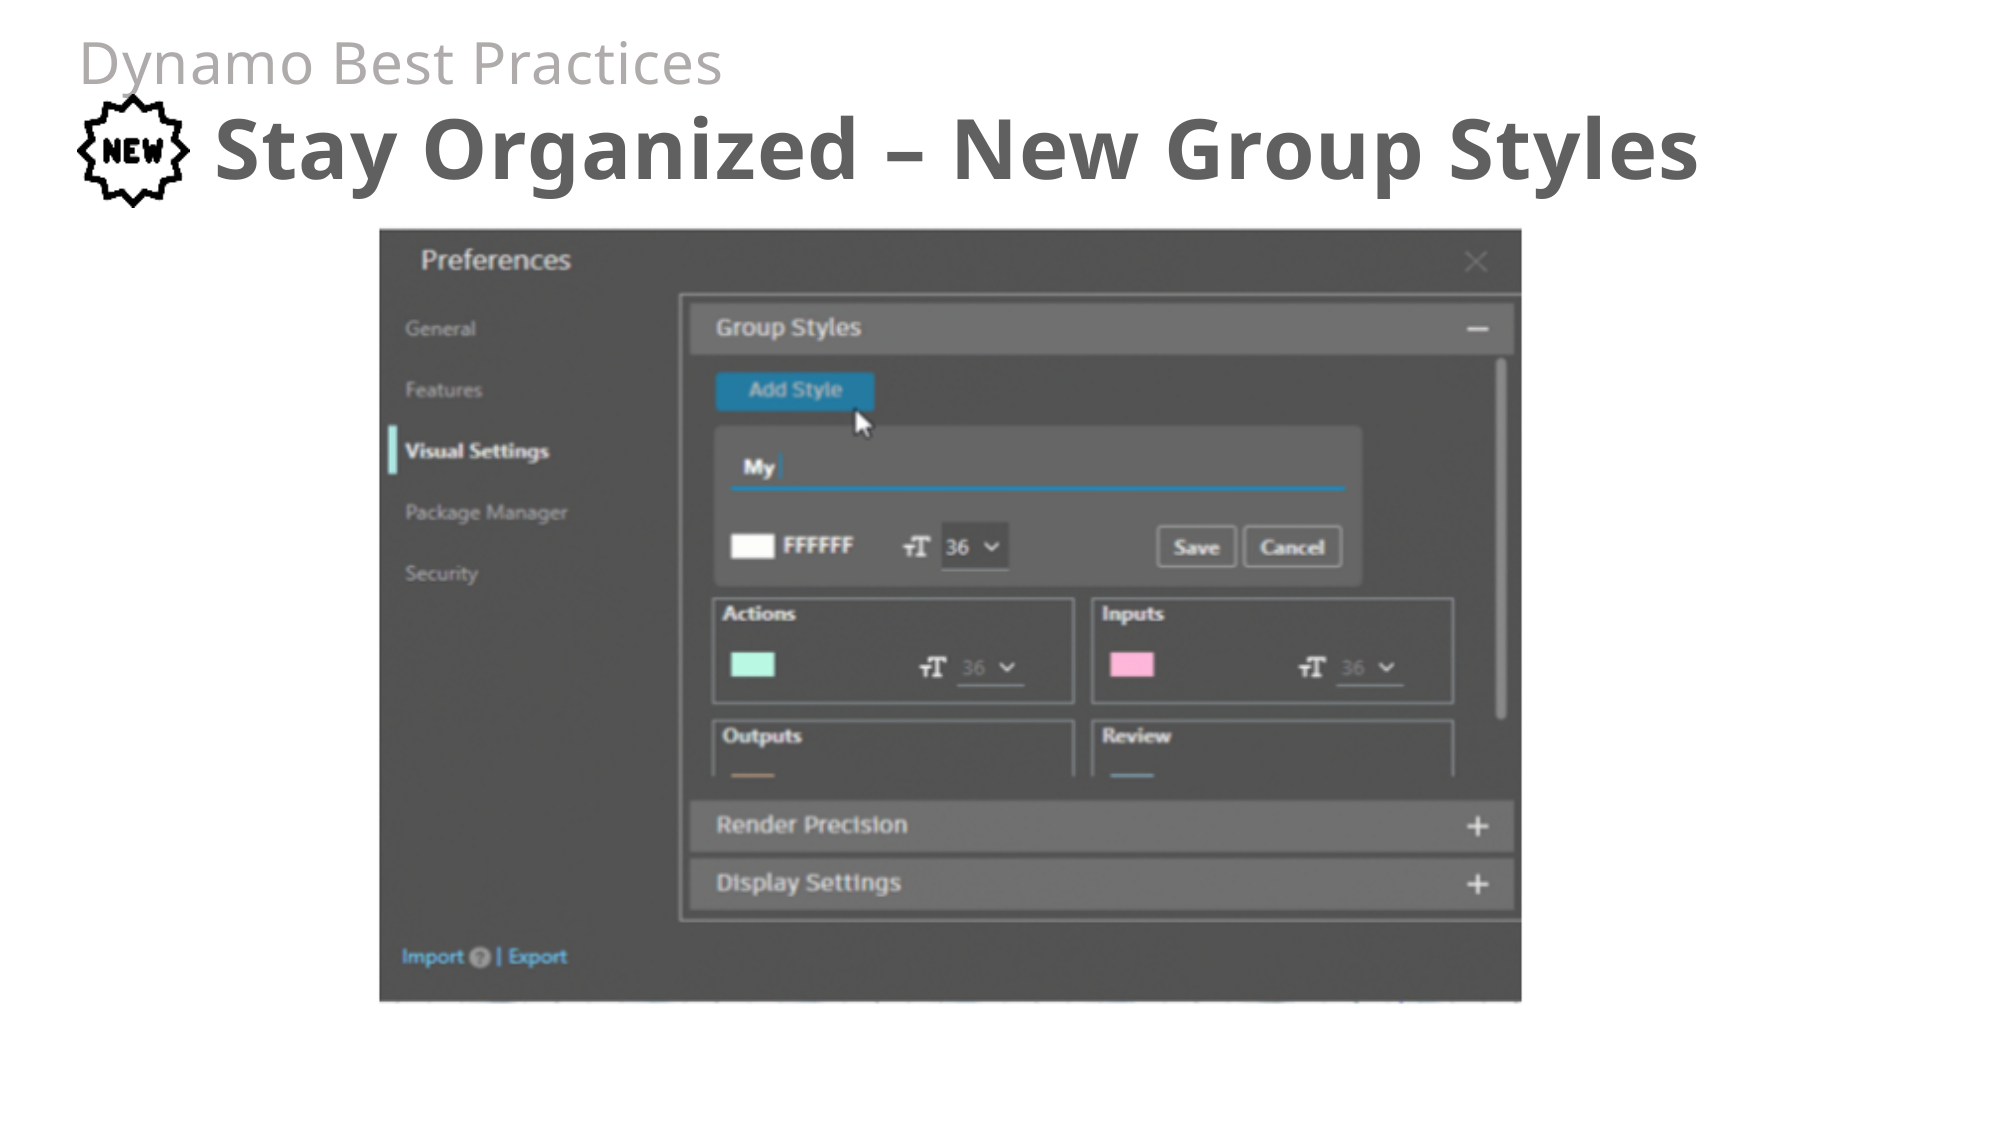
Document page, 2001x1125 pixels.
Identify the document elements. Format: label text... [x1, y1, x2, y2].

text_box Dynamo Best Practices Stay Organized – New Group Styles [15, 14, 1976, 204]
picture [370, 223, 1534, 1015]
picture [76, 94, 190, 208]
